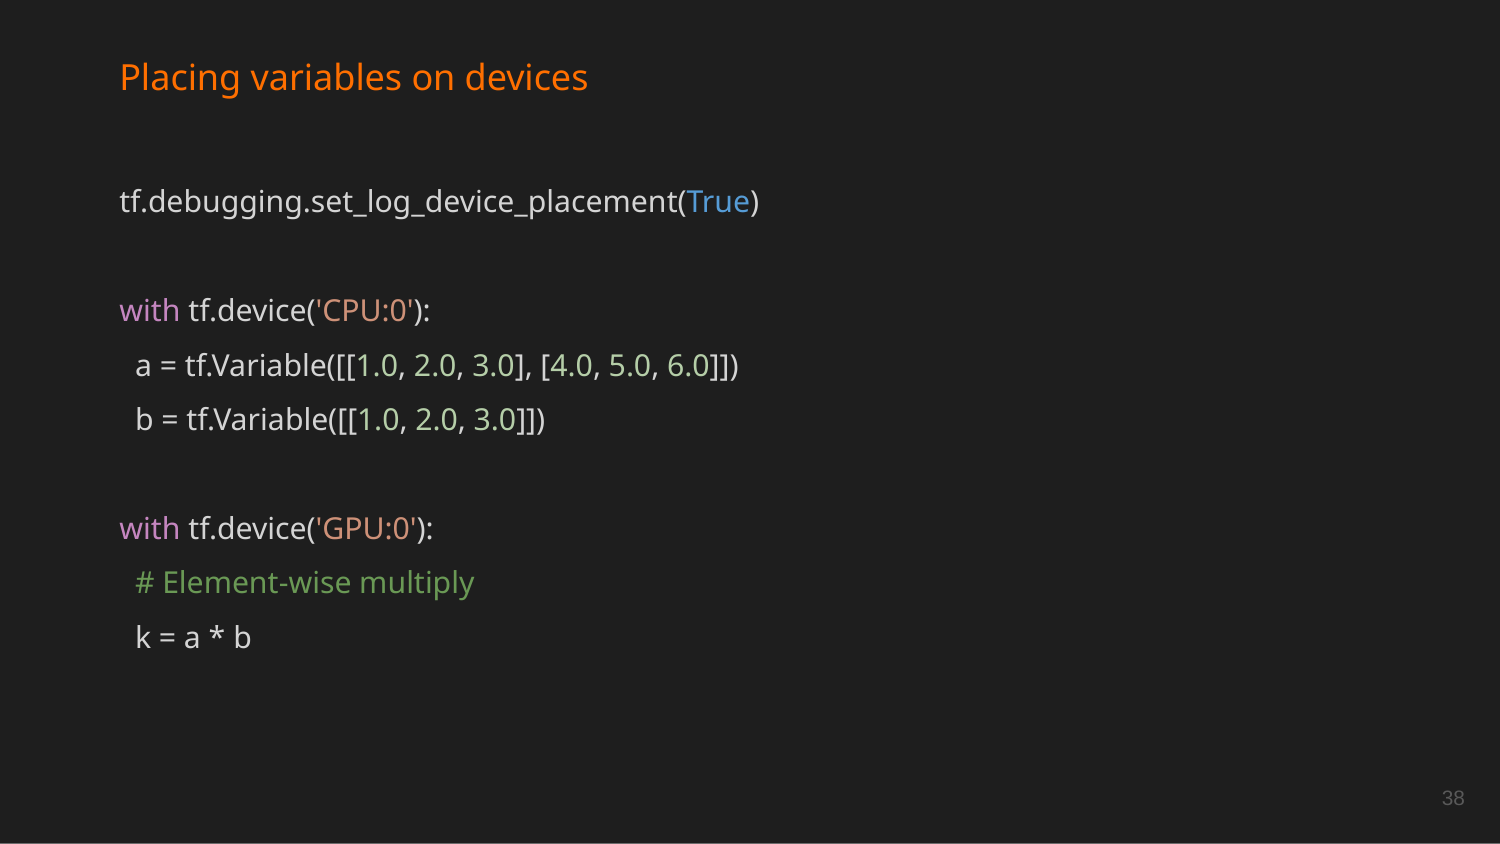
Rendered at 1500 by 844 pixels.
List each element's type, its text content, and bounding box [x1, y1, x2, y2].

slide_number 38 [1389, 764, 1480, 830]
subtitle tf.debugging.set_log_device_placement(True) with tf.device('CPU:0'): a = tf.Variable([[1.0, 2.0, 3.0], [4.0, 5.0, 6.0]]) b = tf.Variable([[1.0, 2.0, 3.0]]) with tf.device('GPU:0'): # Element-wise multiply k = a * b [104, 149, 1390, 745]
title Placing variables on devices [104, 39, 1205, 114]
